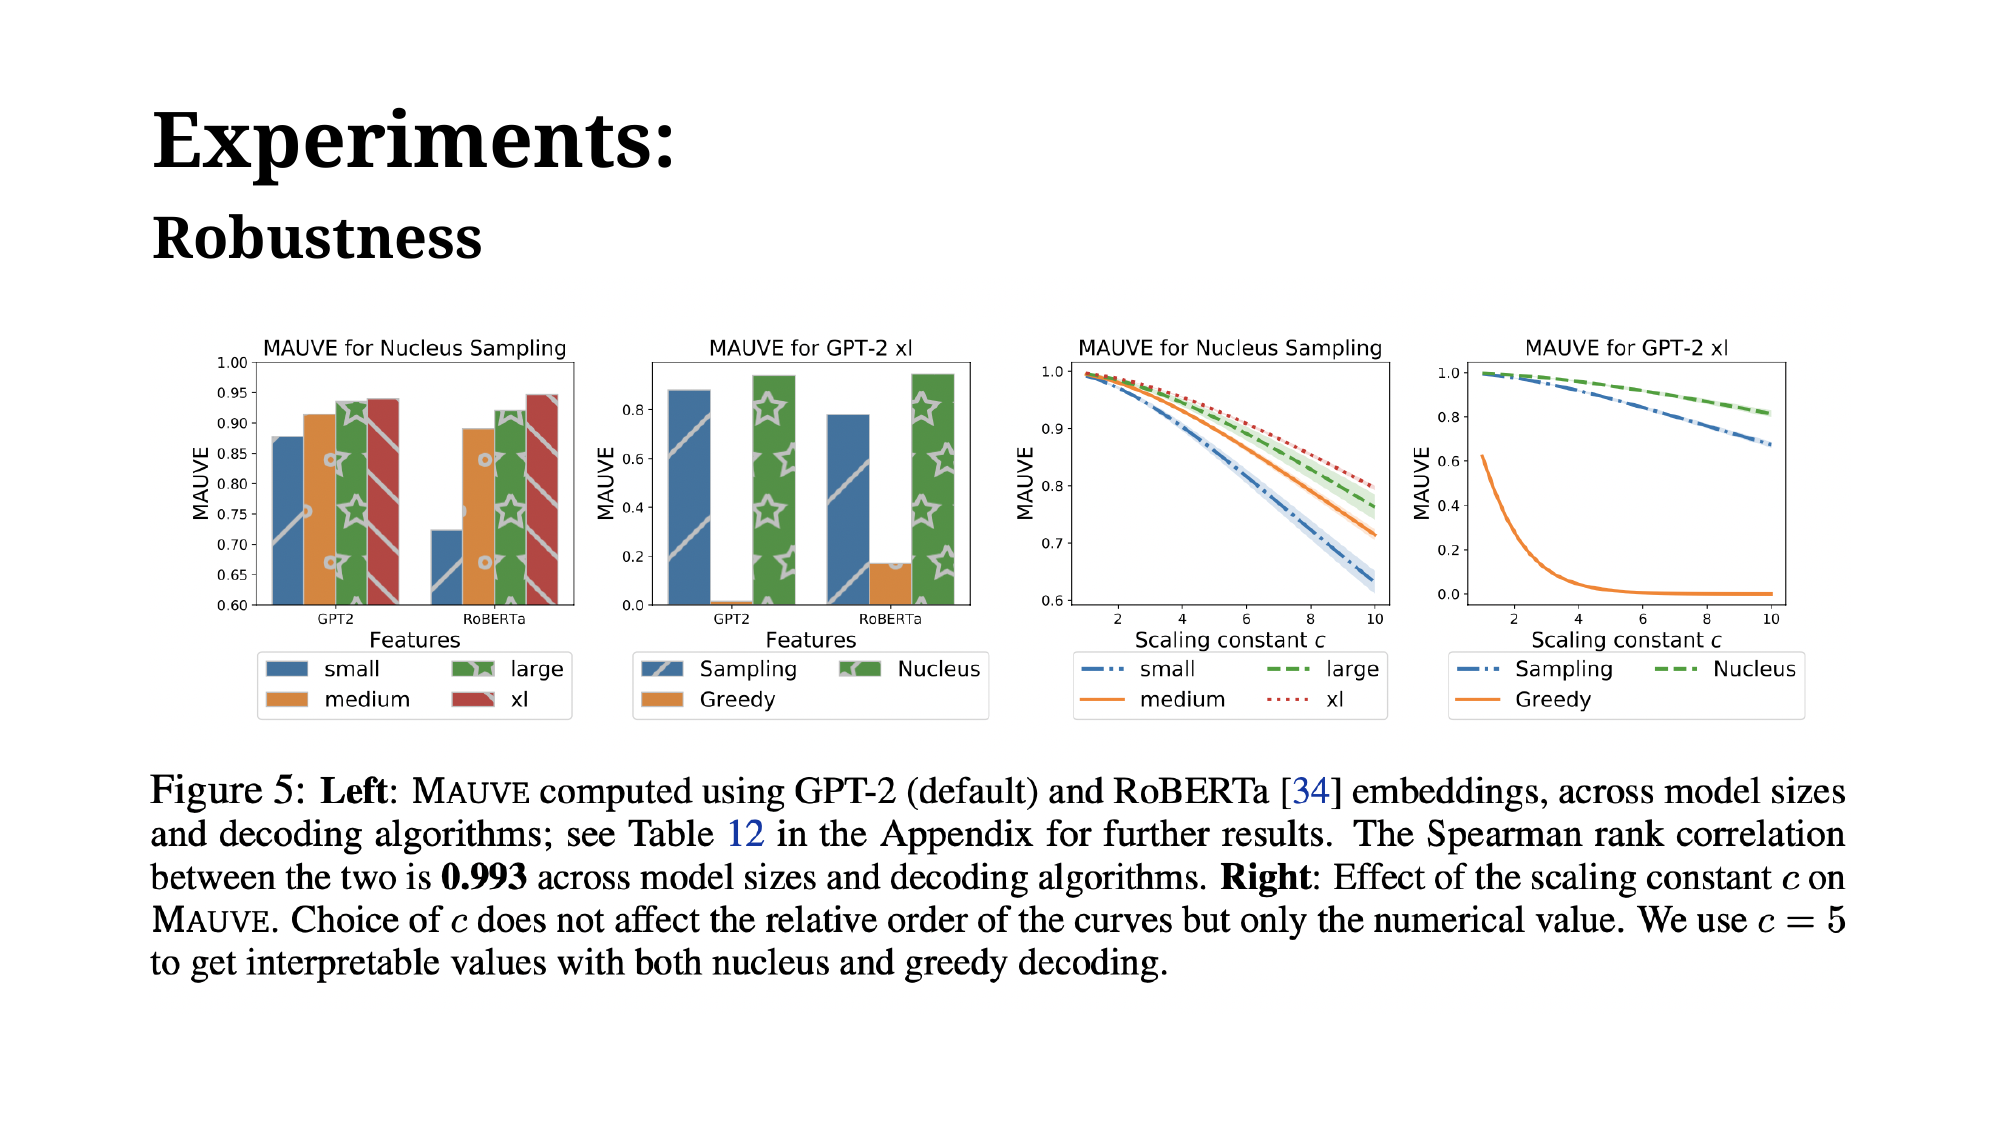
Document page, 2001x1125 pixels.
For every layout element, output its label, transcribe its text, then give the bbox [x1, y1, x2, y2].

title Experiments: Robustness [137, 59, 1863, 278]
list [149, 277, 1851, 1014]
